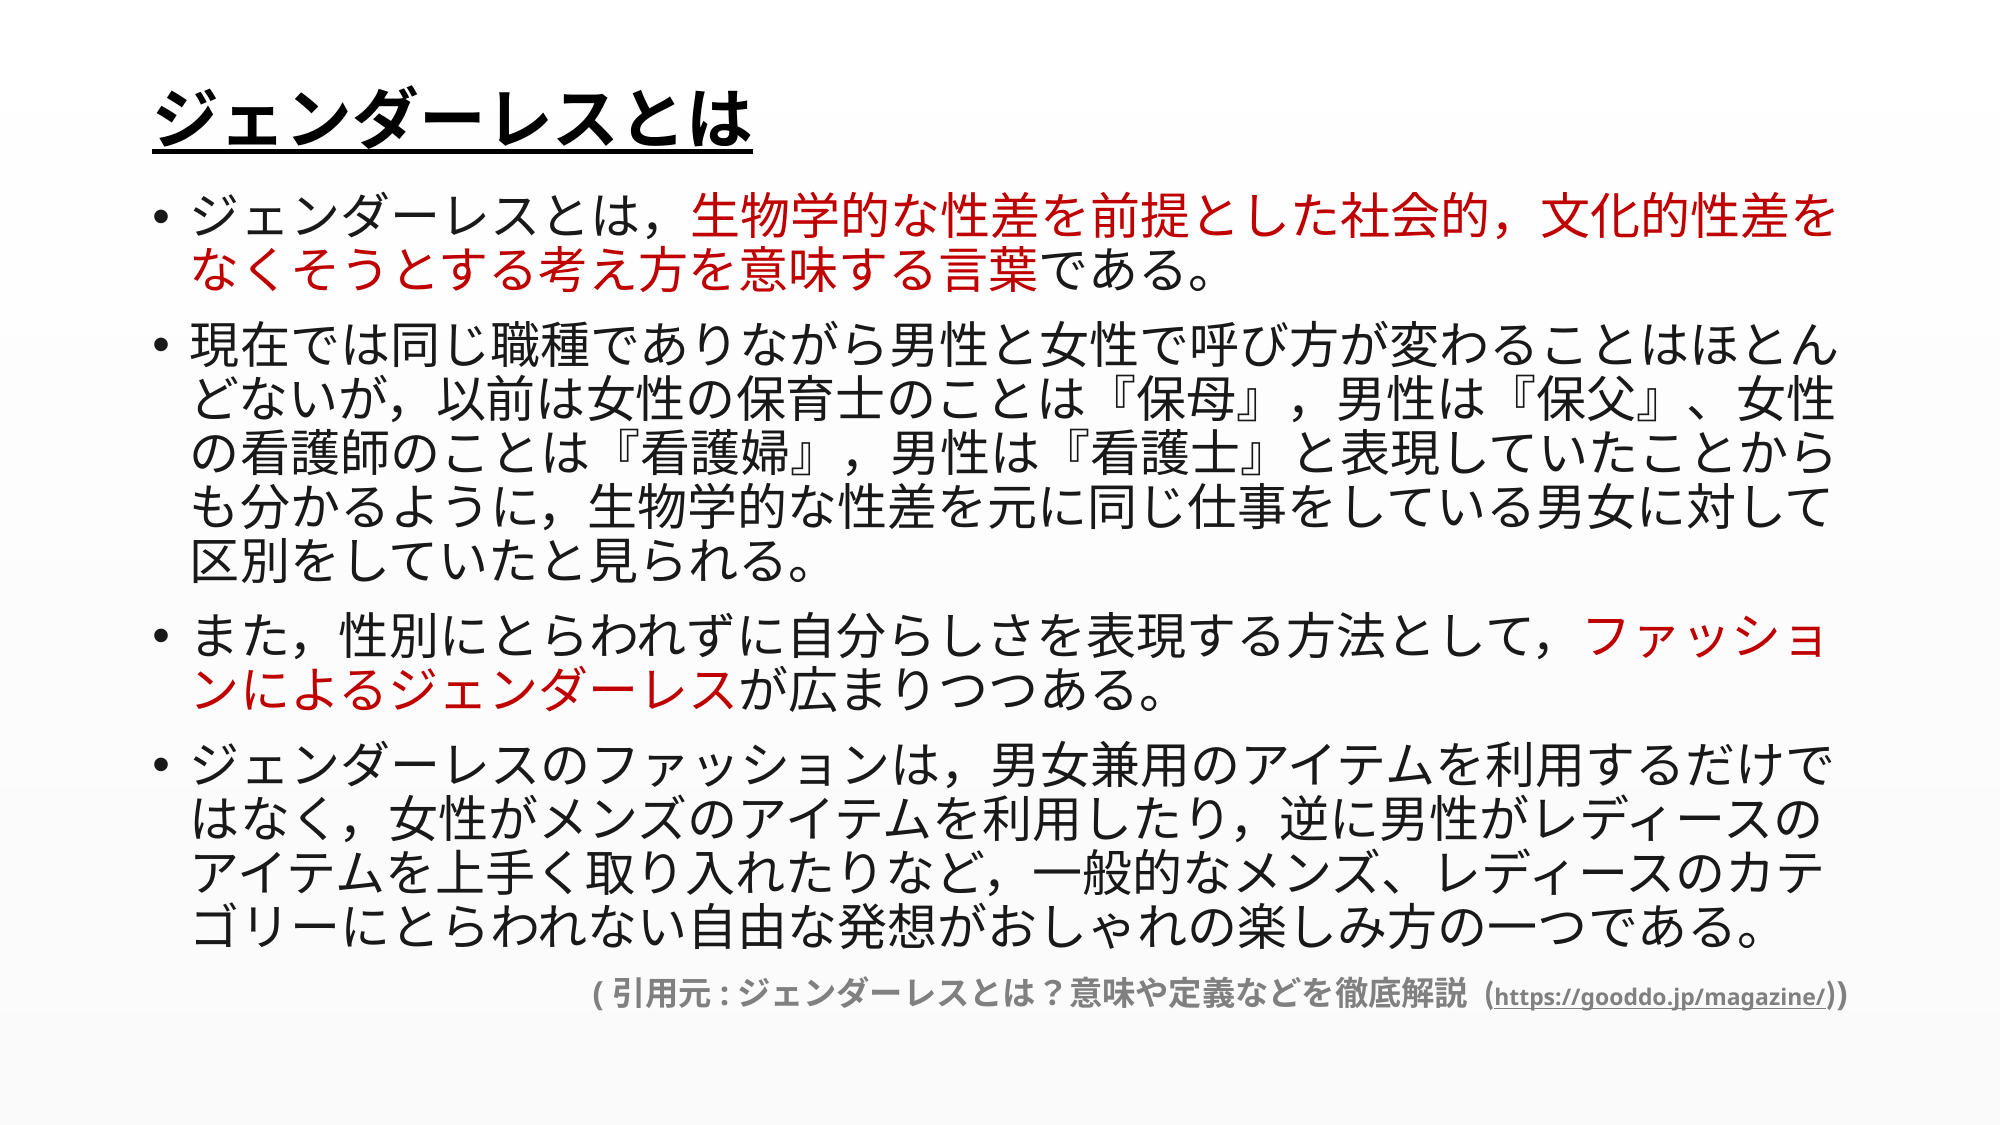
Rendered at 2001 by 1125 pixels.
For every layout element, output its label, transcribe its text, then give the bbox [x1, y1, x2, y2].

title ジェンダーレスとは [137, 59, 1863, 184]
list ジェンダーレスとは，生物学的な性差を前提とした社会的，文化的性差をなくそうとする考え方を意味する言葉である。 現在では同じ職種でありながら男性と女性で呼び方が変わることはほとんどないが，以前は女性の保育士のことは『保母』，男性は『保父』、女性の看護師のことは『看護婦』，男性は『看護士』と表現していたことからも分かるように，生物学的な性差を元に同じ仕事をしている男女に対して区別をしていたと見られる。 また，性別にとらわれずに自分らしさを表現する方法として，ファッションによるジェンダーレスが広まりつつある。 ジェンダーレスのファッションは，男女兼用のアイテムを利用するだけではなく，女性がメンズのアイテムを利用したり，逆に男性がレディースのアイテムを上手く取り入れたりなど，一般的なメンズ、レディースのカテゴリーにとらわれない自由な発想がおしゃれの楽しみ方の一つである。 (引用元:ジェンダーレスとは？意味や定義などを徹底解説 (https://gooddo.jp/magazine/)) [137, 184, 1863, 1064]
